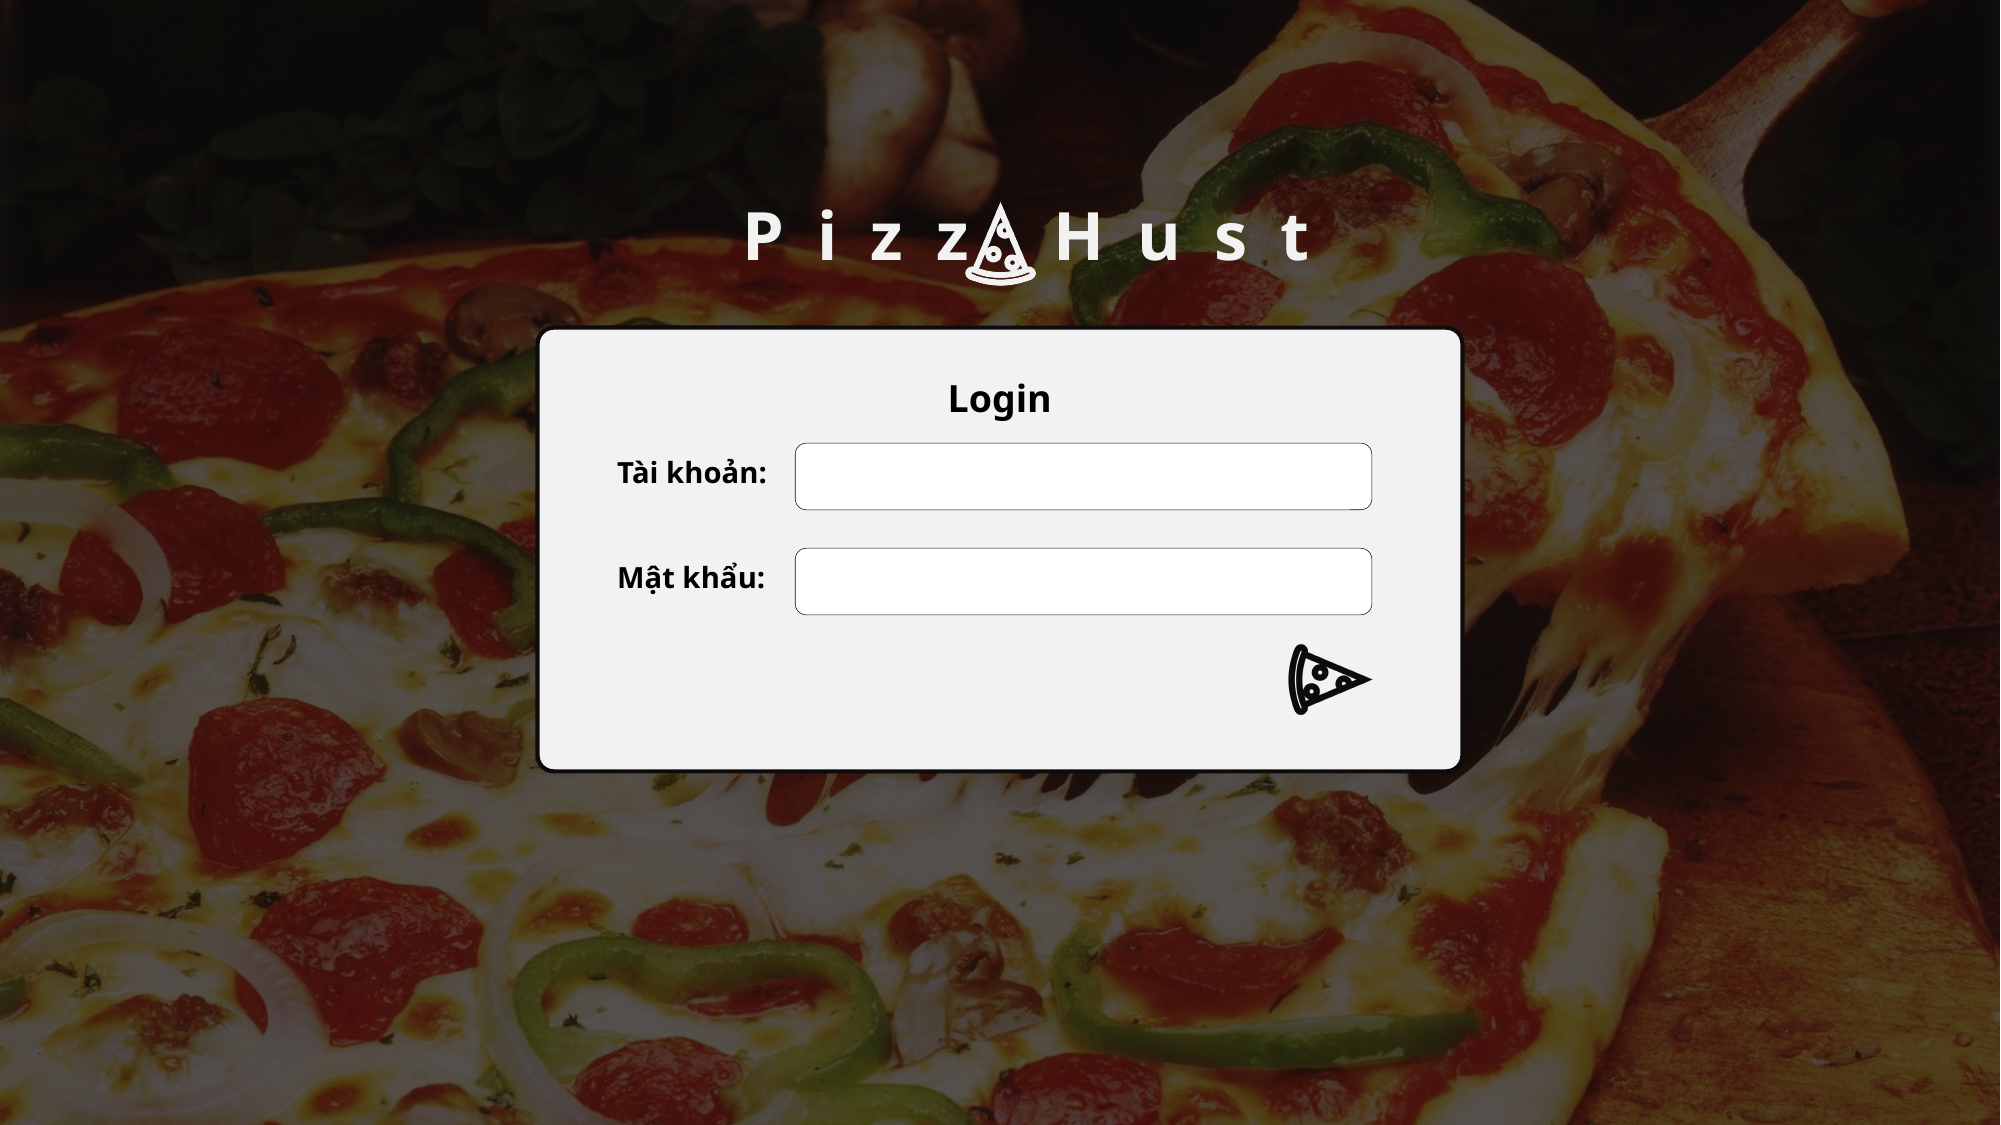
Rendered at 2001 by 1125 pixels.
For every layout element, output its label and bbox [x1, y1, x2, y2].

list [0, 0, 2000, 1125]
text_box [584, 186, 1468, 291]
text_box [537, 327, 1463, 772]
